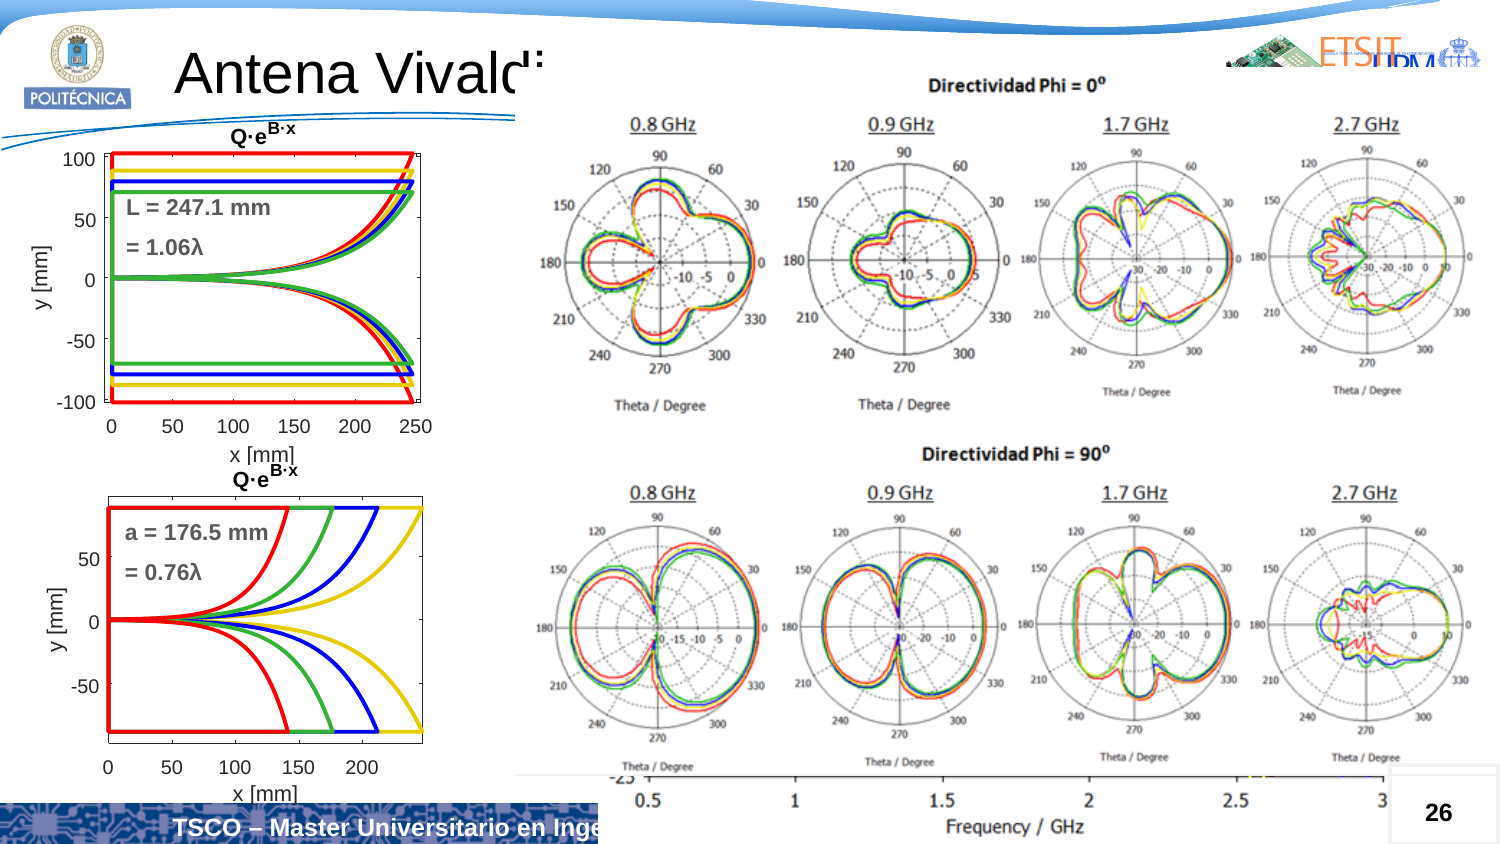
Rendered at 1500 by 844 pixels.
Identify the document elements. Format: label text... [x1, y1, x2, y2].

picture [0, 19, 1500, 844]
text_box [1398, 784, 1500, 844]
title Antena Vivaldi [159, 20, 1449, 114]
